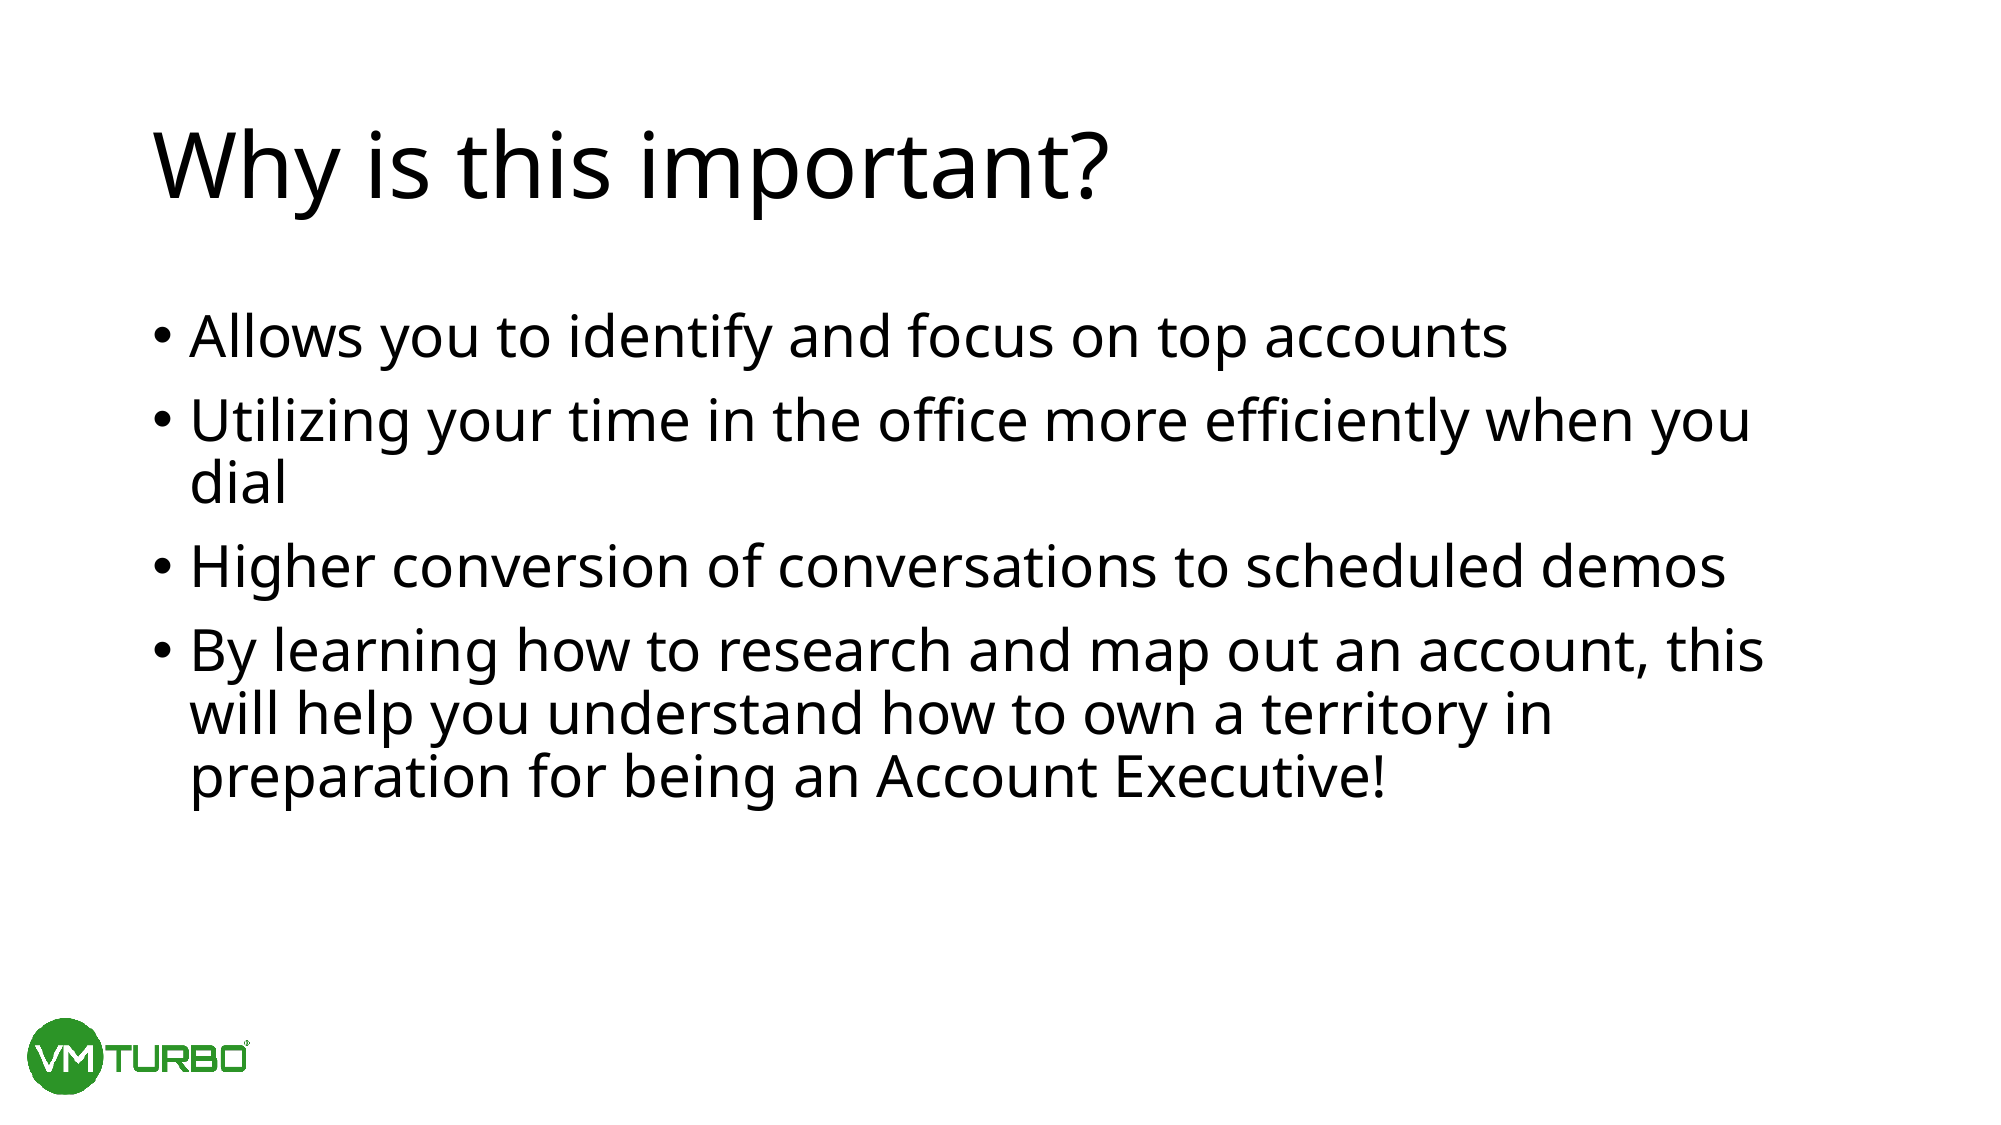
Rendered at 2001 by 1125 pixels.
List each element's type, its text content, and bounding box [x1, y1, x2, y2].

list Allows you to identify and focus on top accounts Utilizing your time in the office more efficiently when you dial Higher conversion of conversations to scheduled demos By learning how to research and map out an account, this will help you understand how to own a territory in preparation for being an Account Executive! [137, 299, 1863, 1014]
title Why is this important? [137, 59, 1863, 278]
picture [22, 1007, 253, 1106]
